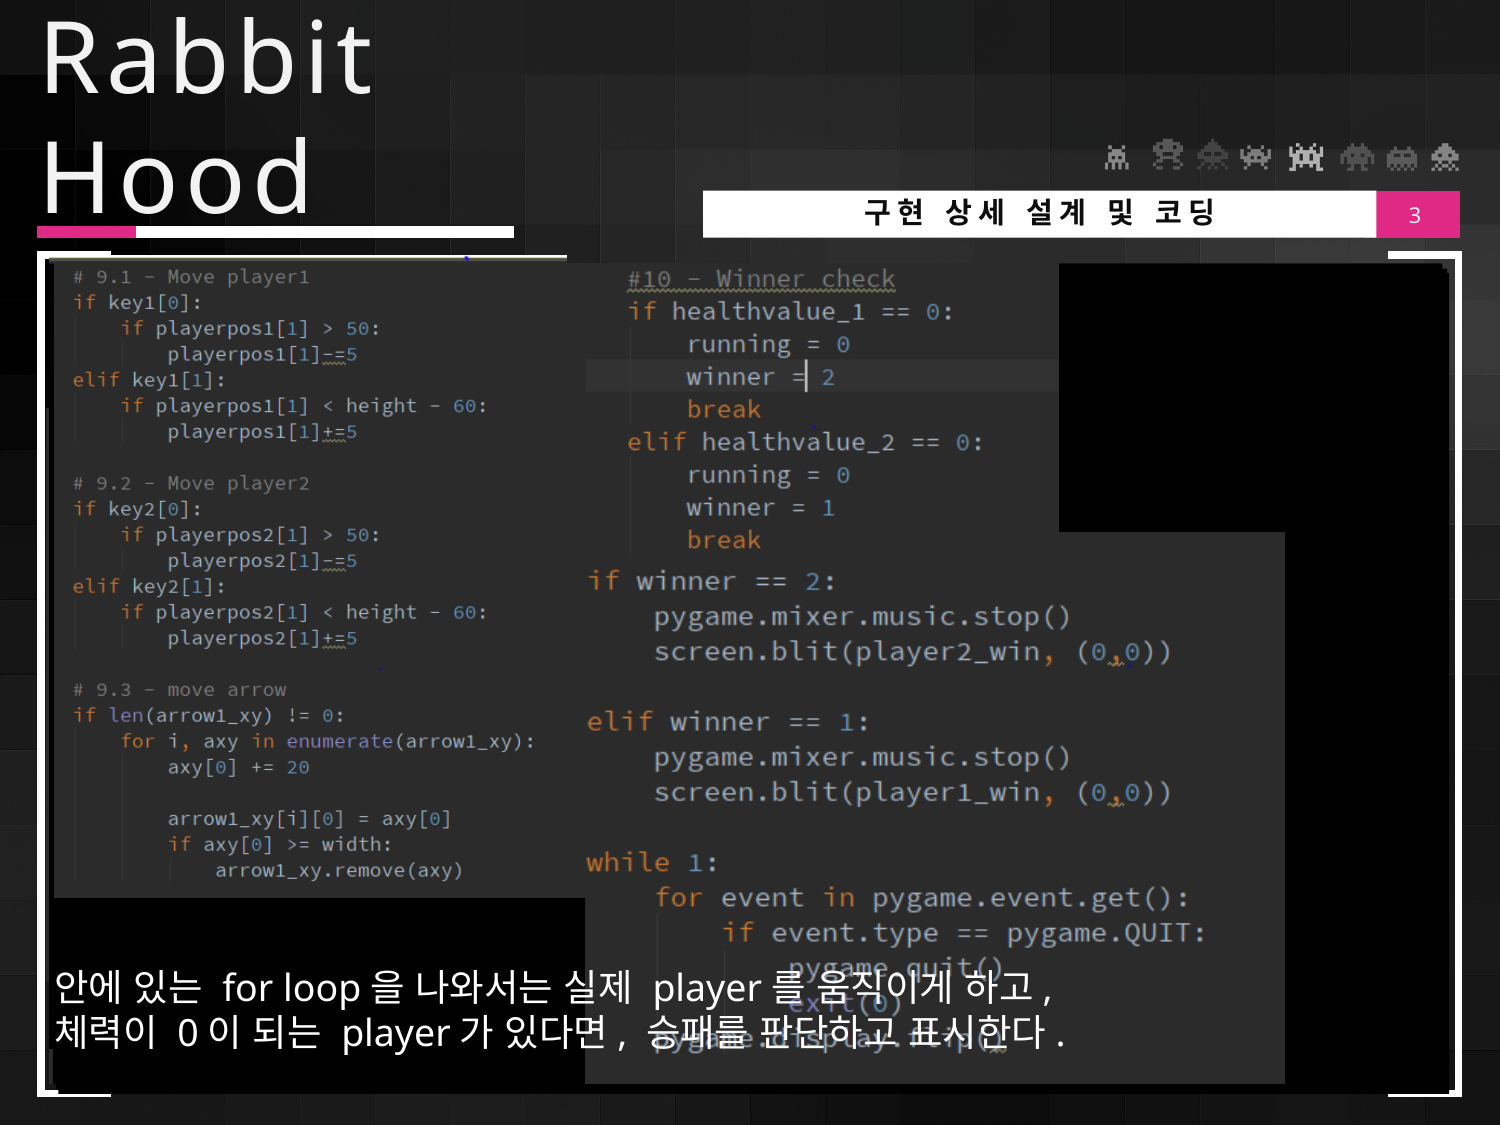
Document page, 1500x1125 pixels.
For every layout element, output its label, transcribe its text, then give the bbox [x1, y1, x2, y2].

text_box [46, 255, 897, 982]
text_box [52, 263, 1443, 1084]
picture [0, 0, 1500, 1125]
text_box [1443, 268, 1467, 1090]
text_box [58, 272, 1450, 1094]
title Rabbit Hood [38, 19, 524, 209]
slide_number 3 [1377, 191, 1460, 238]
list 구현 상세 설계 및 코딩 [703, 190, 1377, 238]
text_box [51, 1050, 58, 1090]
